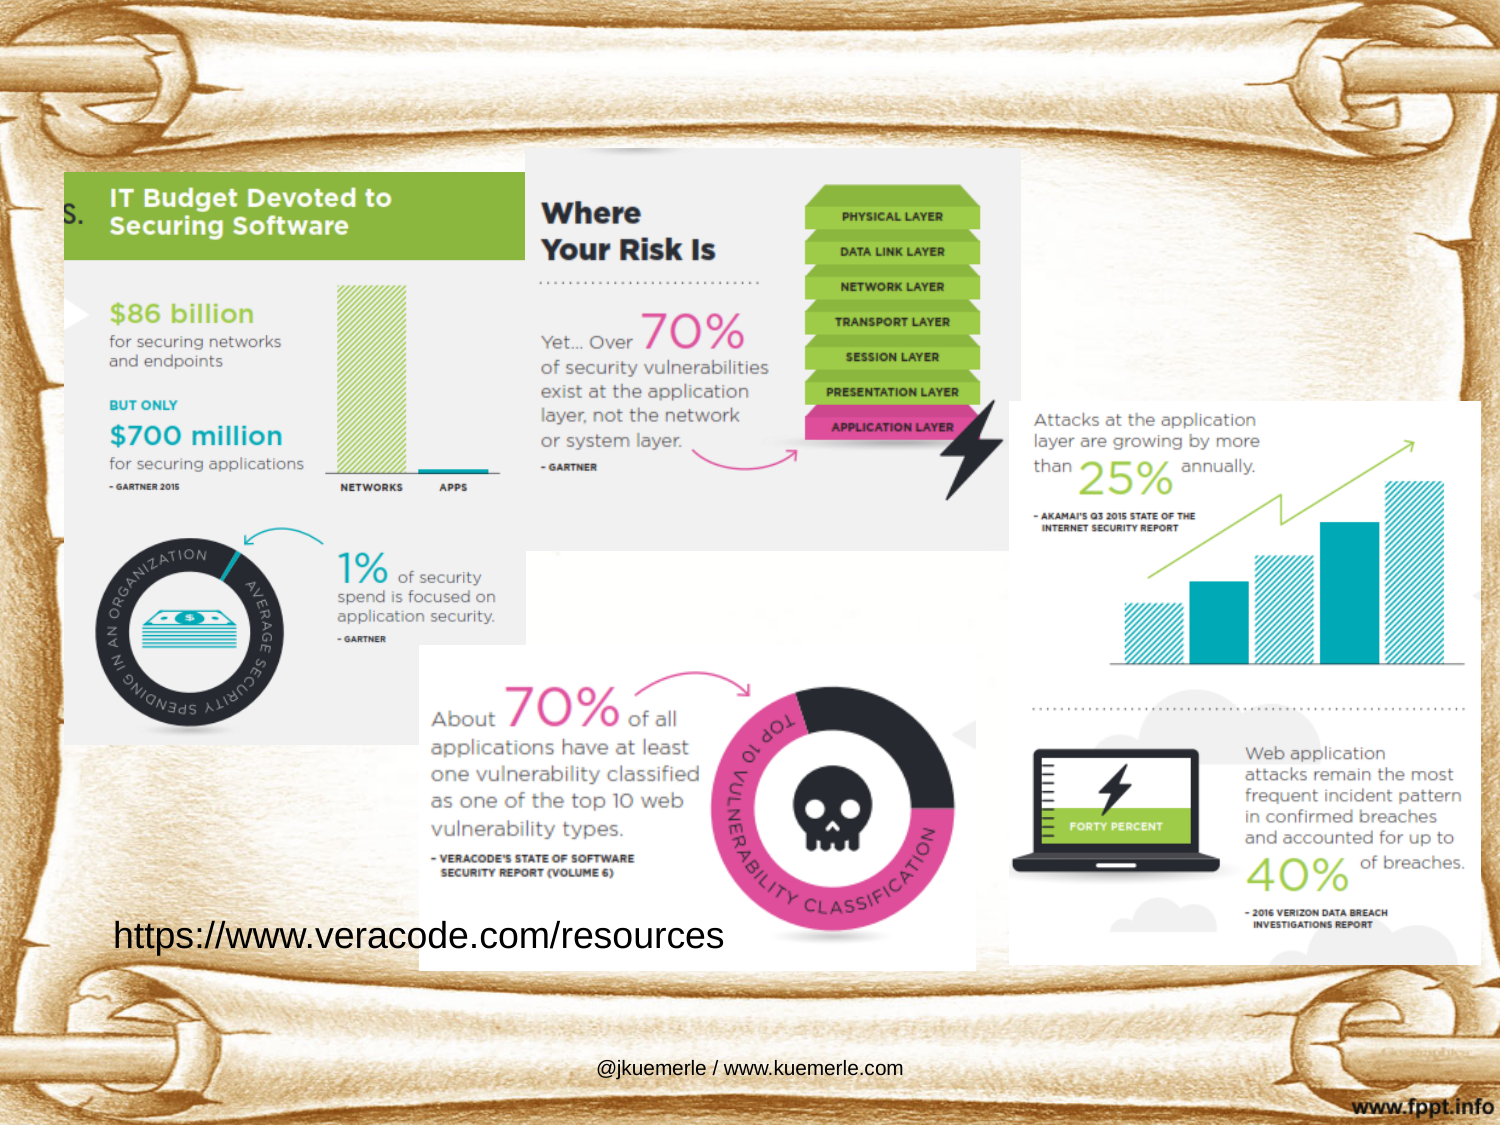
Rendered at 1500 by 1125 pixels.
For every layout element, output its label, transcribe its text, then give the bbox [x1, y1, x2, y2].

footer @jkuemerle / www.kuemerle.com [512, 1046, 988, 1094]
picture [0, 0, 1500, 1125]
text_box https://www.veracode.com/resources [98, 903, 413, 964]
